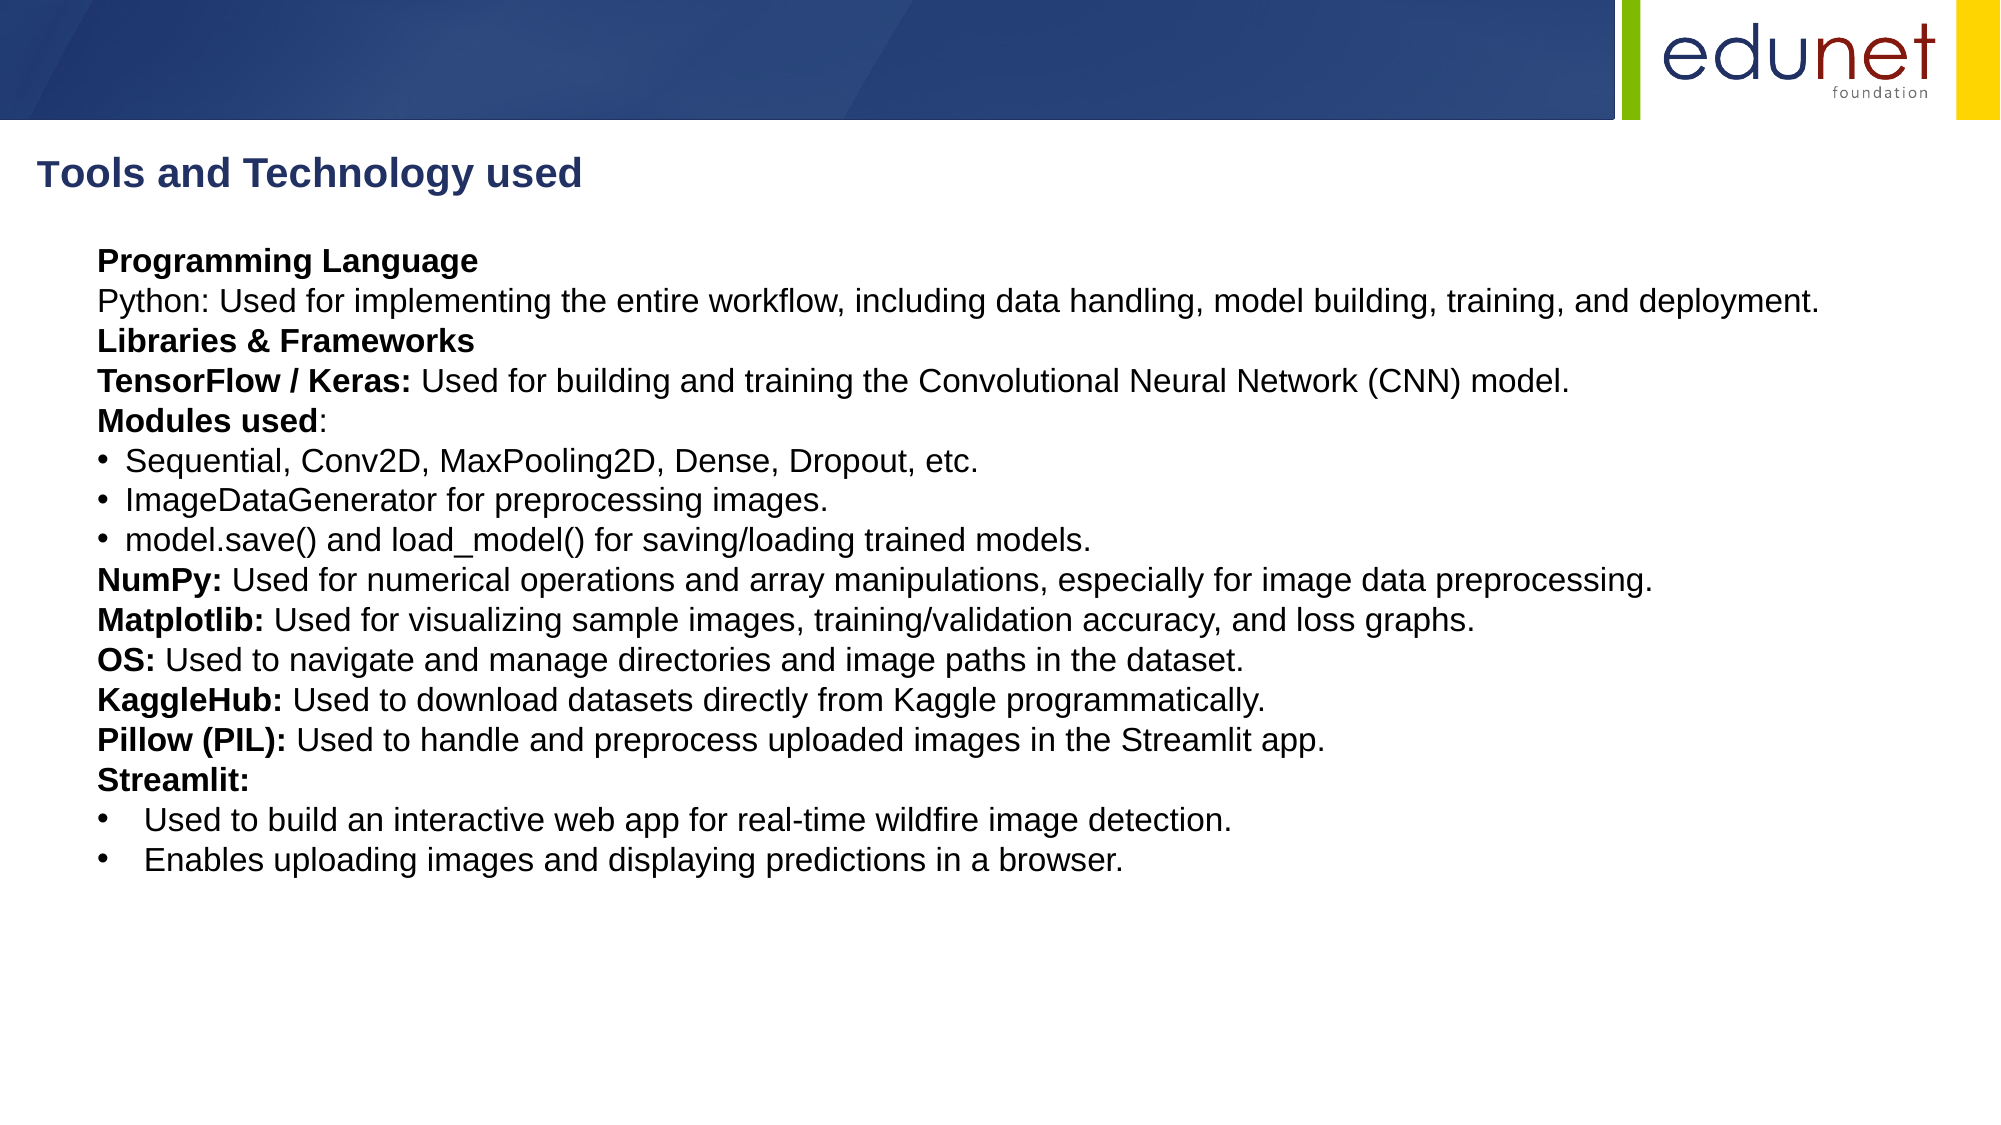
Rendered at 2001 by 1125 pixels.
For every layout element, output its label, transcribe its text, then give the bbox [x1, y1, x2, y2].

picture [1652, 12, 1948, 108]
text_box Programming Language Python: Used for implementing the entire workflow, including data handling, model building, training, and deployment. Libraries & Frameworks TensorFlow / Keras: Used for building and training the Convolutional Neural Network (CNN) model. Modules used: Sequential, Conv2D, MaxPooling2D, Dense, Dropout, etc. ImageDataGenerator for preprocessing images. model.save() and load_model() for saving/loading trained models. NumPy: Used for numerical operations and array manipulations, especially for image data preprocessing. Matplotlib: Used for visualizing sample images, training/validation accuracy, and loss graphs. OS: Used to navigate and manage directories and image paths in the dataset. KaggleHub: Used to download datasets directly from Kaggle programmatically. Pillow (PIL): Used to handle and preprocess uploaded images in the Streamlit app. Streamlit: Used to build an interactive web app for real-time wildfire image detection. Enables uploading images and displaying predictions in a browser. [82, 231, 1838, 886]
text_box Tools and Technology used [22, 138, 1024, 204]
